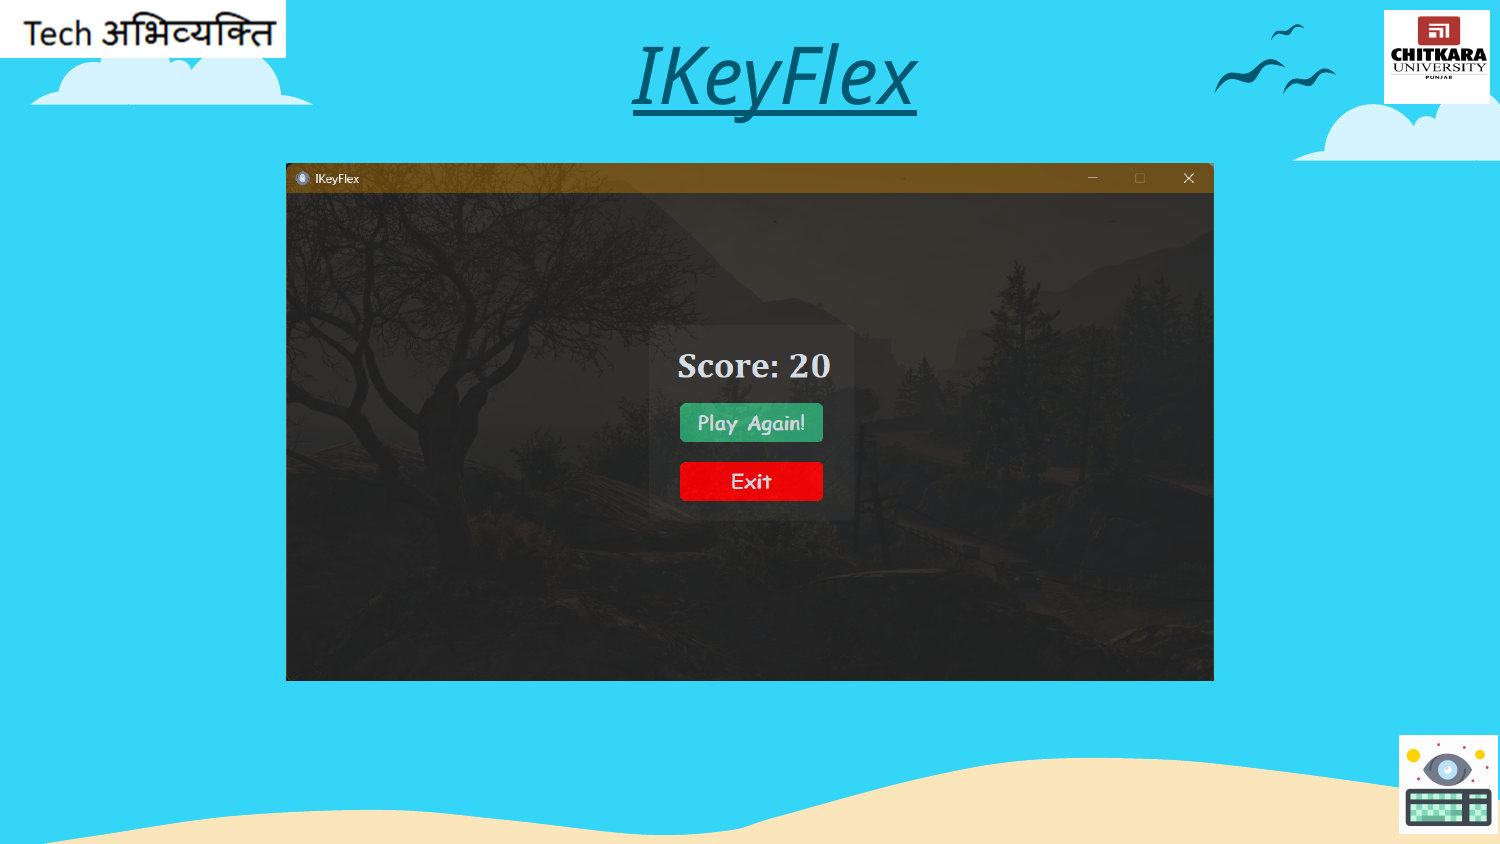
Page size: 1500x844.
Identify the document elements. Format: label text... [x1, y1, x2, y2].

picture [1384, 10, 1490, 104]
text_box IKeyFlex [143, 9, 1383, 104]
picture [0, 0, 287, 59]
picture [1399, 734, 1498, 834]
picture [285, 162, 1215, 681]
